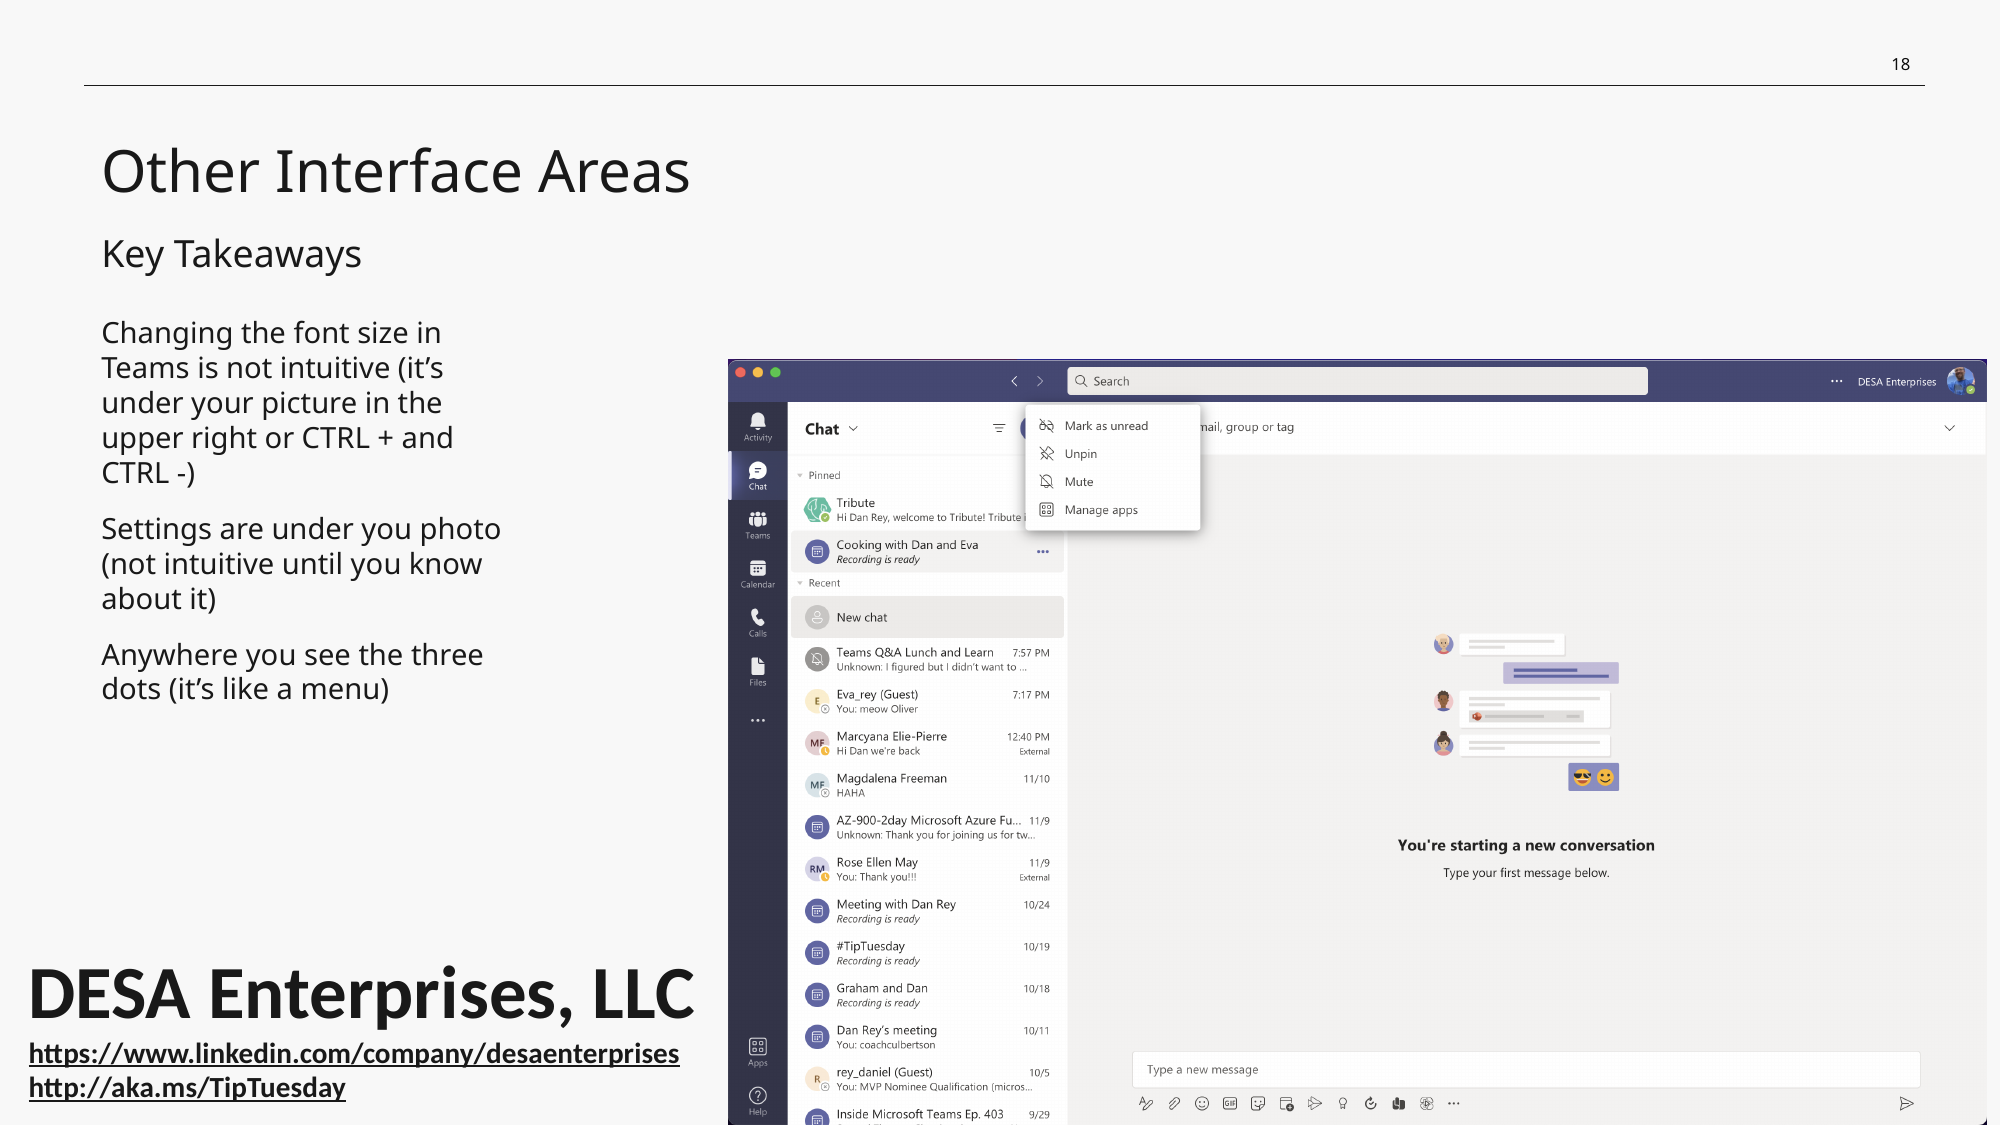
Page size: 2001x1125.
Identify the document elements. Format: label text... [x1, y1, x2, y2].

slide_number 18 [1713, 46, 1926, 84]
text_box DESA Enterprises, LLC https://www.linkedin.com/company/desaenterprises http://aka.ms/TipTuesday [13, 936, 164, 1087]
picture [728, 359, 1987, 1125]
title Other Interface Areas [86, 130, 1928, 218]
list Changing the font size in Teams is not intuitive (it’s under your picture in the upper right or CTRL + and CTRL -) Settings are under you photo (not intuitive until you know about it) Anywhere you see the three dots (it’s like a menu) [86, 307, 536, 976]
list Key Takeaways [86, 222, 1928, 303]
